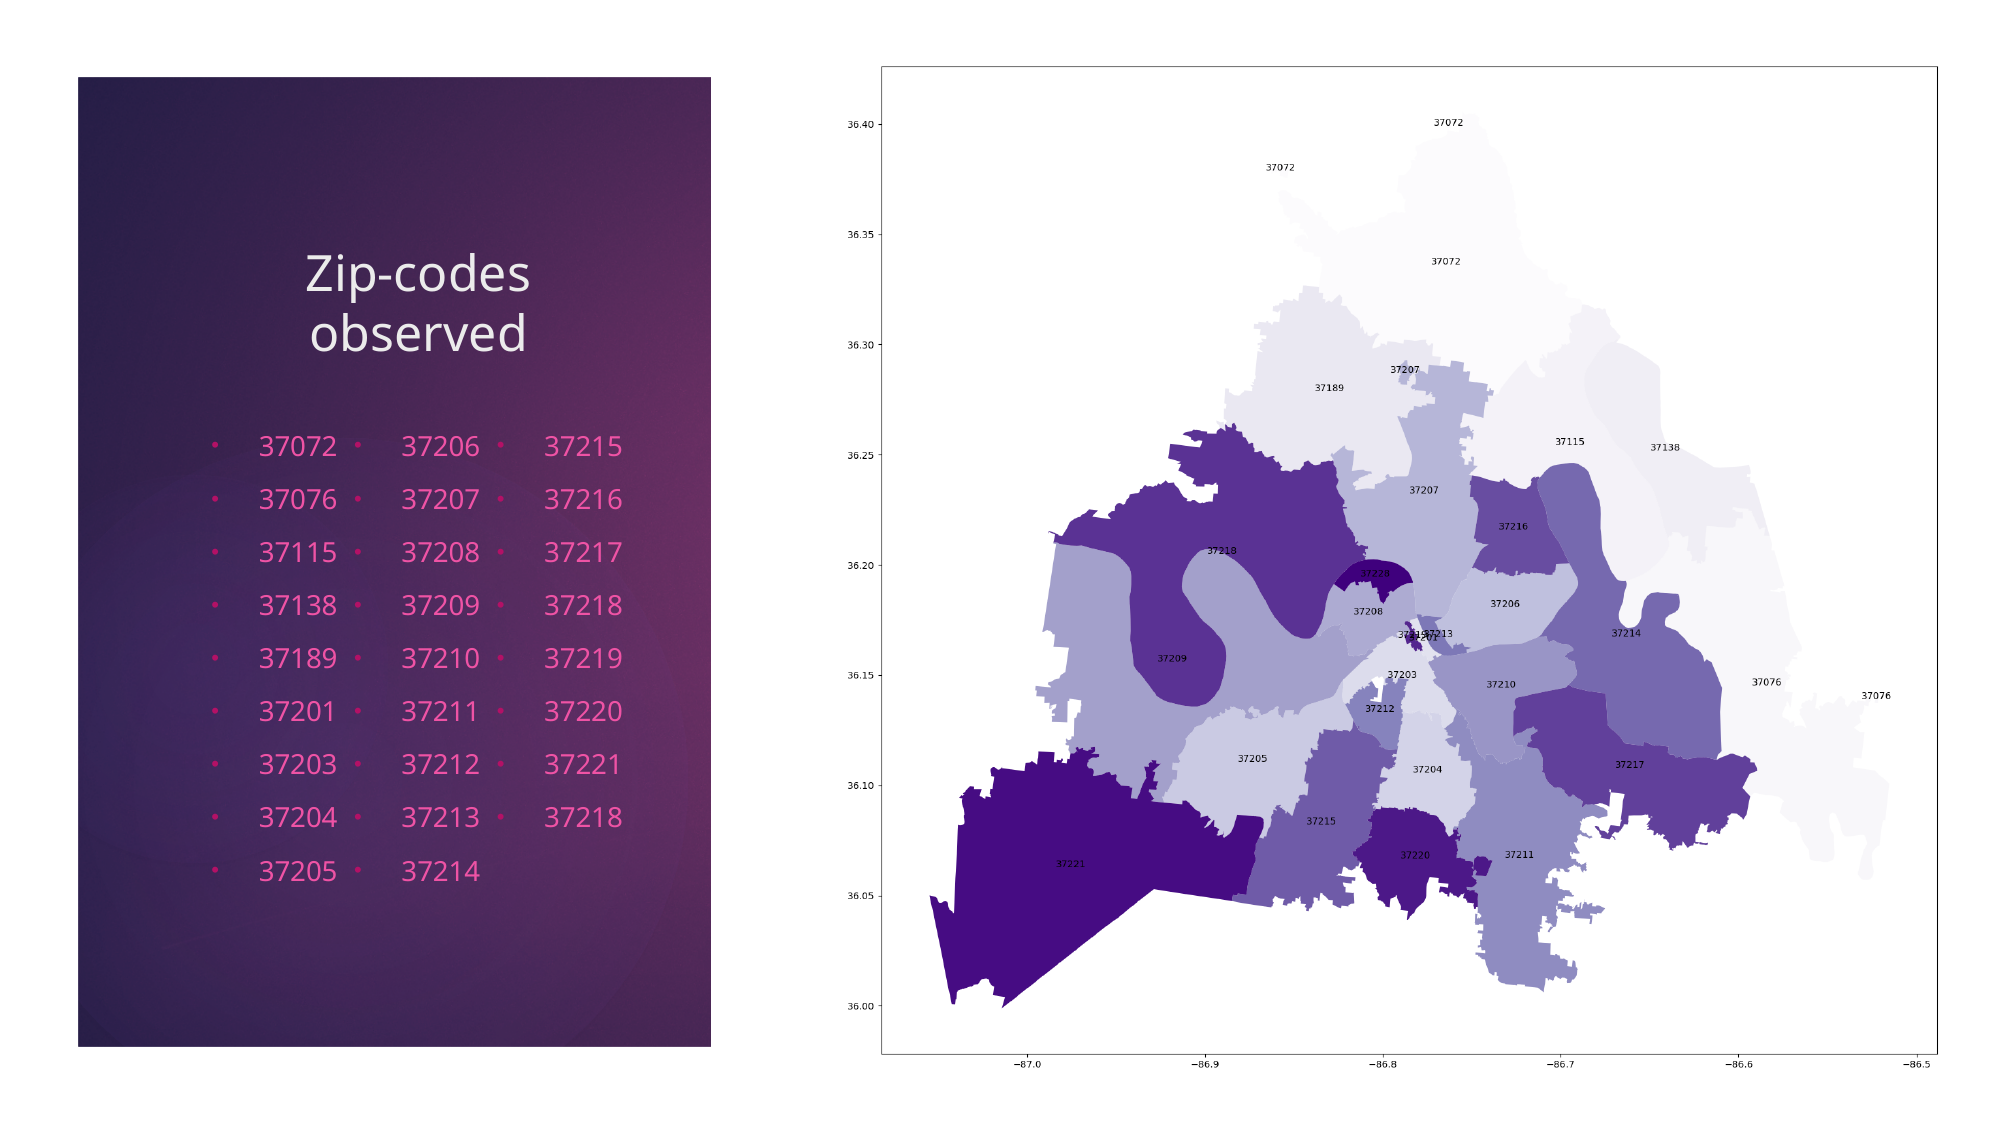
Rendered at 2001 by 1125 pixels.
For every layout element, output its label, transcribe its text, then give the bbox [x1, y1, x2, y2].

title Zip-codes observed [189, 106, 648, 369]
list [710, 0, 2000, 1125]
list 37072 37076 37115 37138 37189 37201 37203 37204 37205 37206 37207 37208 37209 37210 37211 37212 37213 37214 37215 37216 37217 37218 37219 37220 37221 37218 [189, 421, 648, 896]
